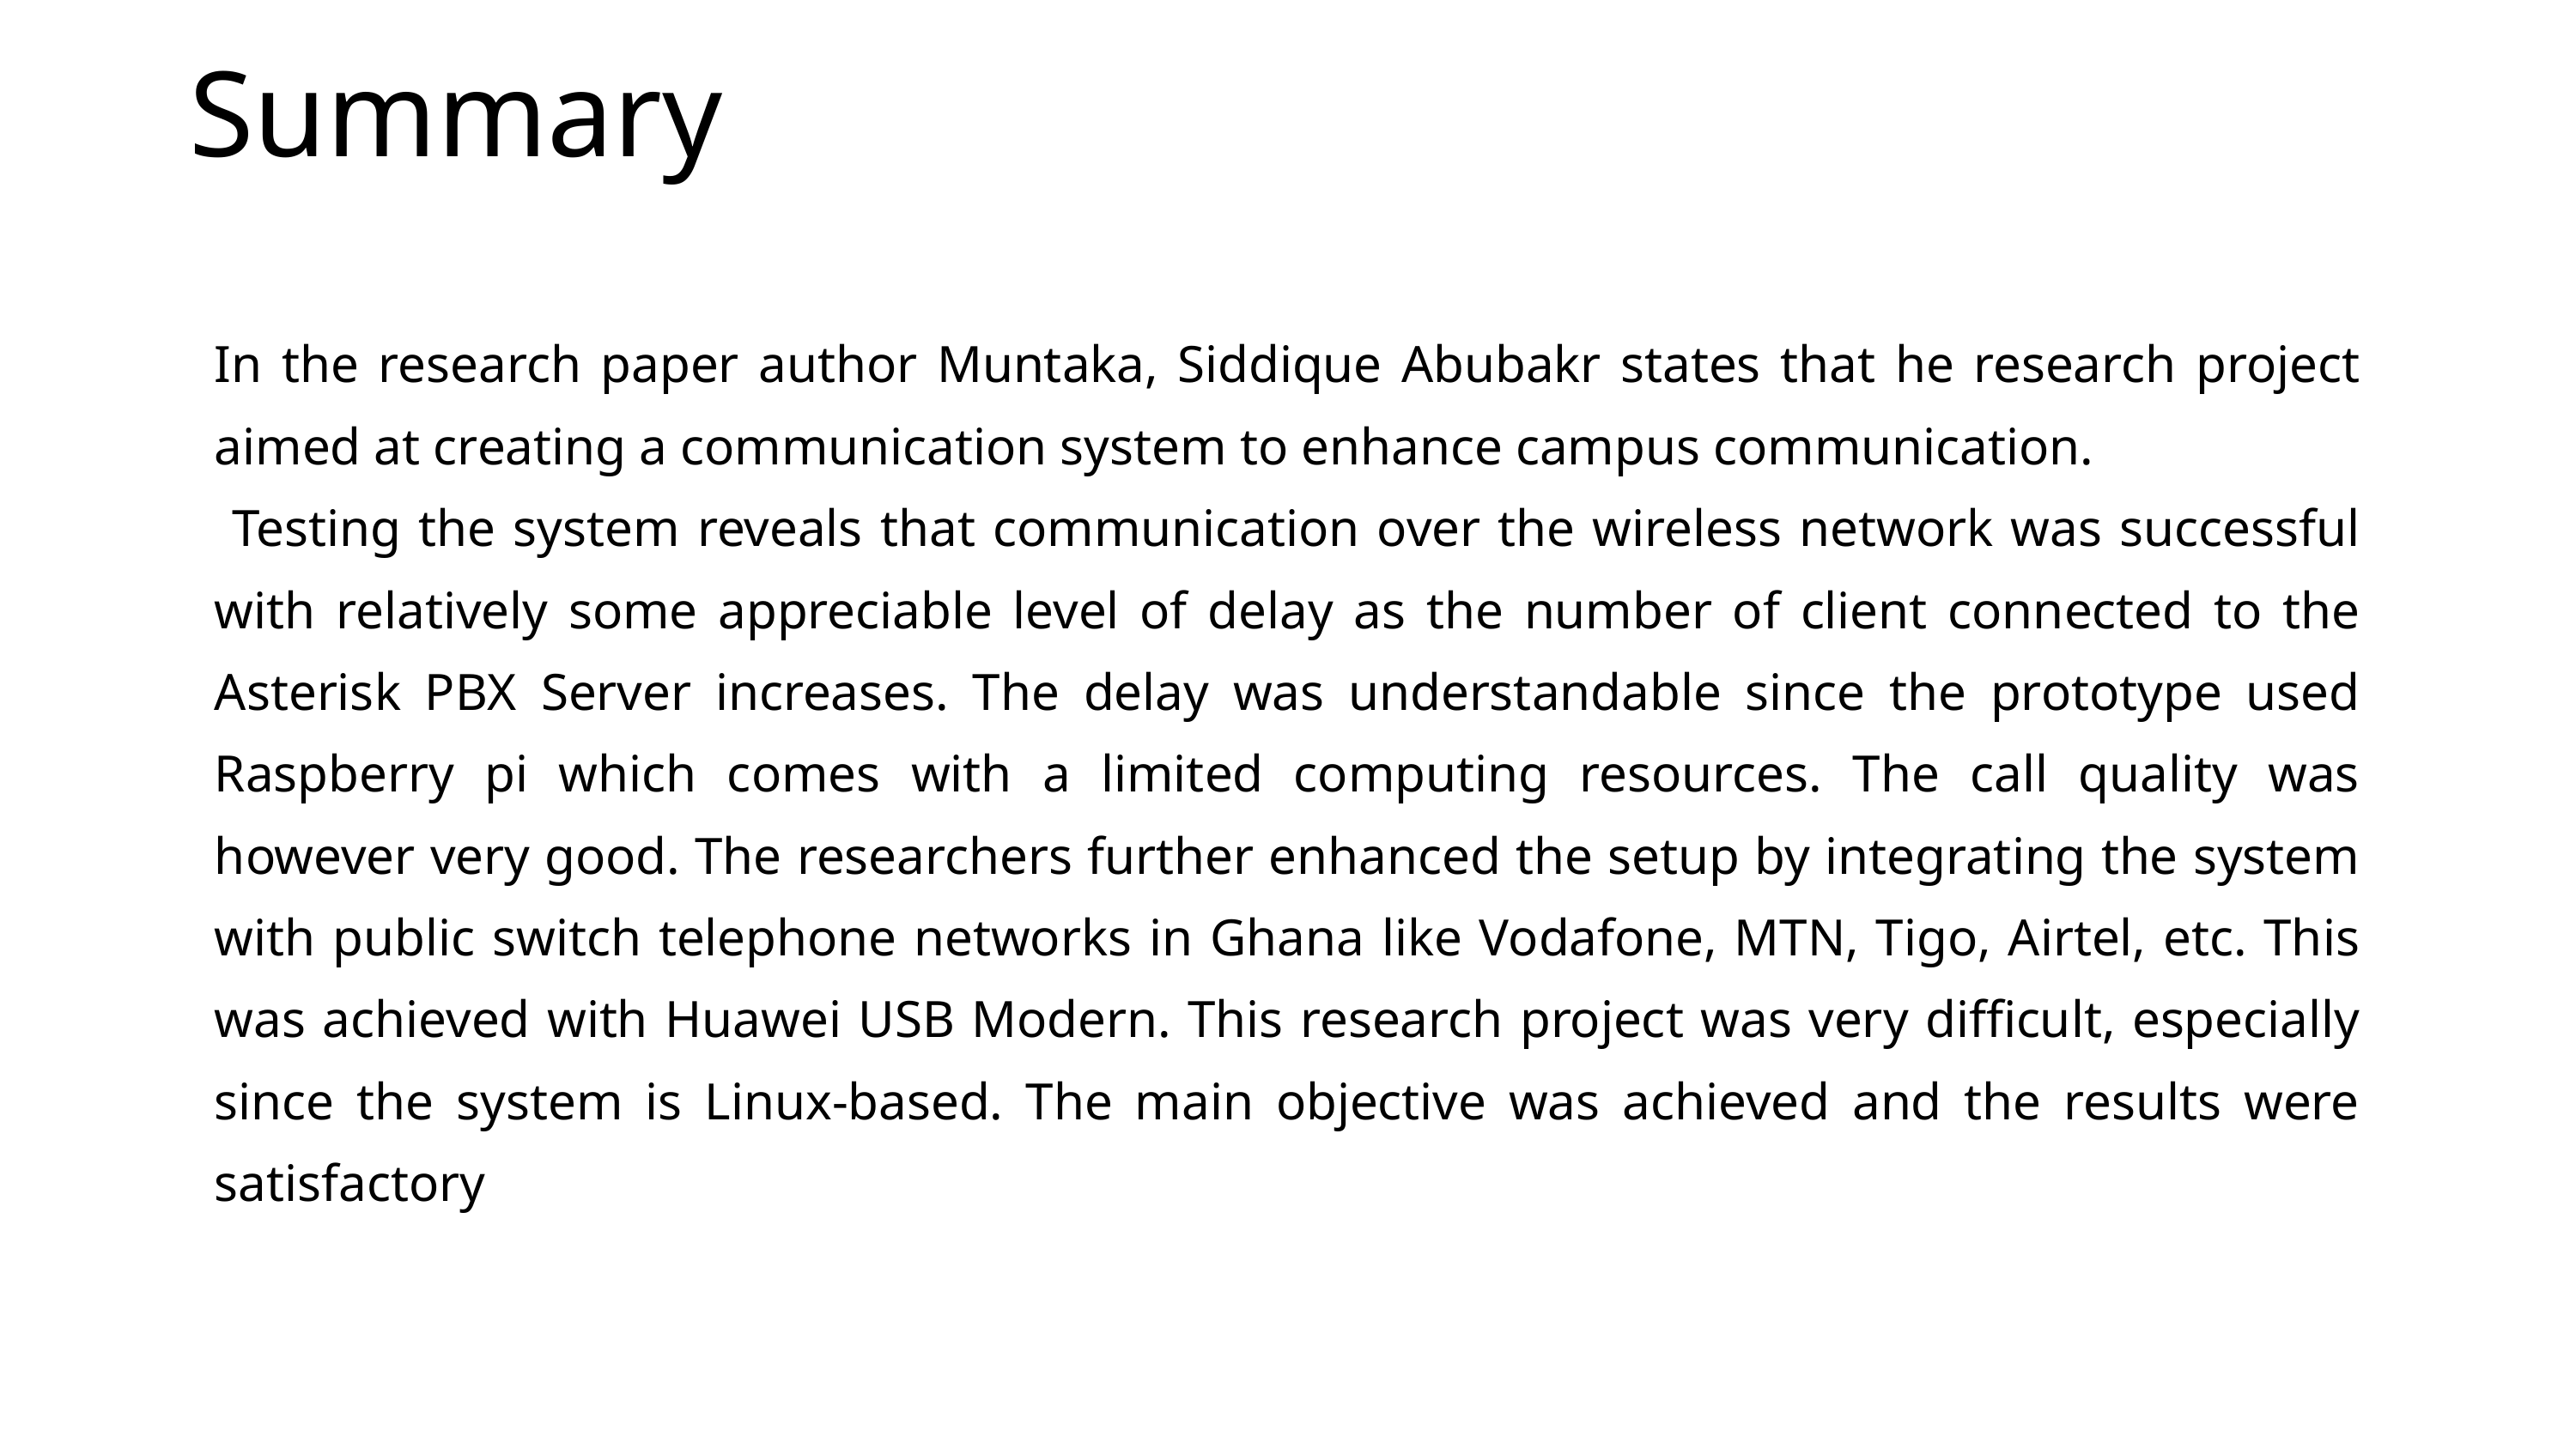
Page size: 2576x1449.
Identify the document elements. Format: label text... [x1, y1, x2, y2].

text_box In the research paper author Muntaka, Siddique Abubakr states that he research project aimed at creating a communication system to enhance campus communication. Testing the system reveals that communication over the wireless network was successful with relatively some appreciable level of delay as the number of client connected to the Asterisk PBX Server increases. The delay was understandable since the prototype used Raspberry pi which comes with a limited computing resources. The call quality was however very good. The researchers further enhanced the setup by integrating the system with public switch telephone networks in Ghana like Vodafone, MTN, Tigo, Airtel, etc. This was achieved with Huawei USB Modern. This research project was very difficult, especially since the system is Linux-based. The main objective was achieved and the results were satisfactory [214, 311, 2360, 1212]
text_box Summary [75, 6, 837, 180]
